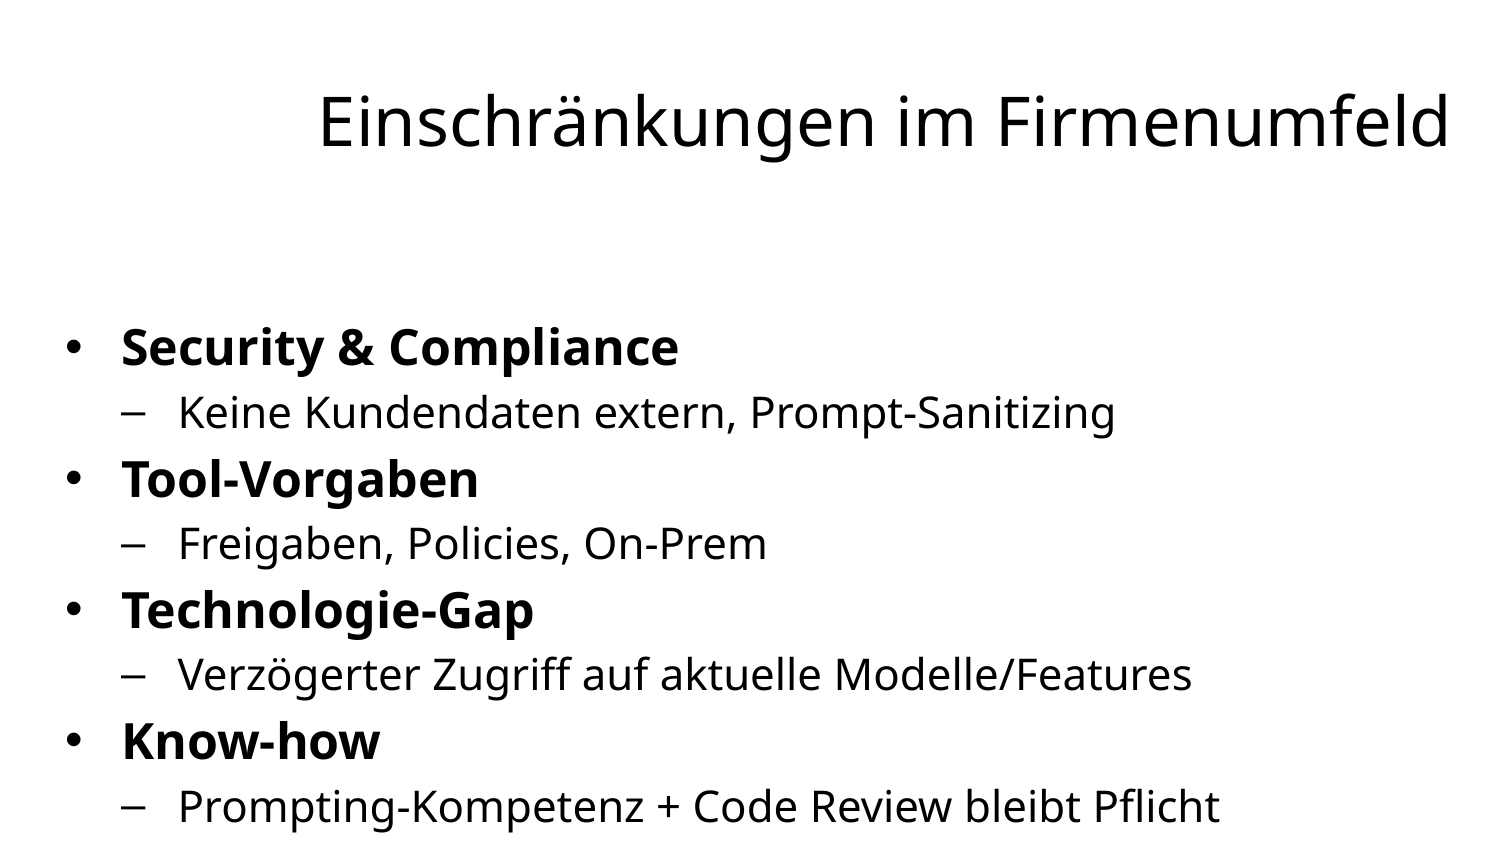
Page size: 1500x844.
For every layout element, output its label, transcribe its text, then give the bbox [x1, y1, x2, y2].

list Security & Compliance Keine Kundendaten extern, Prompt-Sanitizing Tool-Vorgaben Freigaben, Policies, On-Prem Technologie-Gap Verzögerter Zugriff auf aktuelle Modelle/Features Know-how Prompting-Kompetenz + Code Review bleibt Pflicht [50, 308, 1500, 844]
title Einschränkungen im Firmenumfeld [50, 47, 1500, 190]
